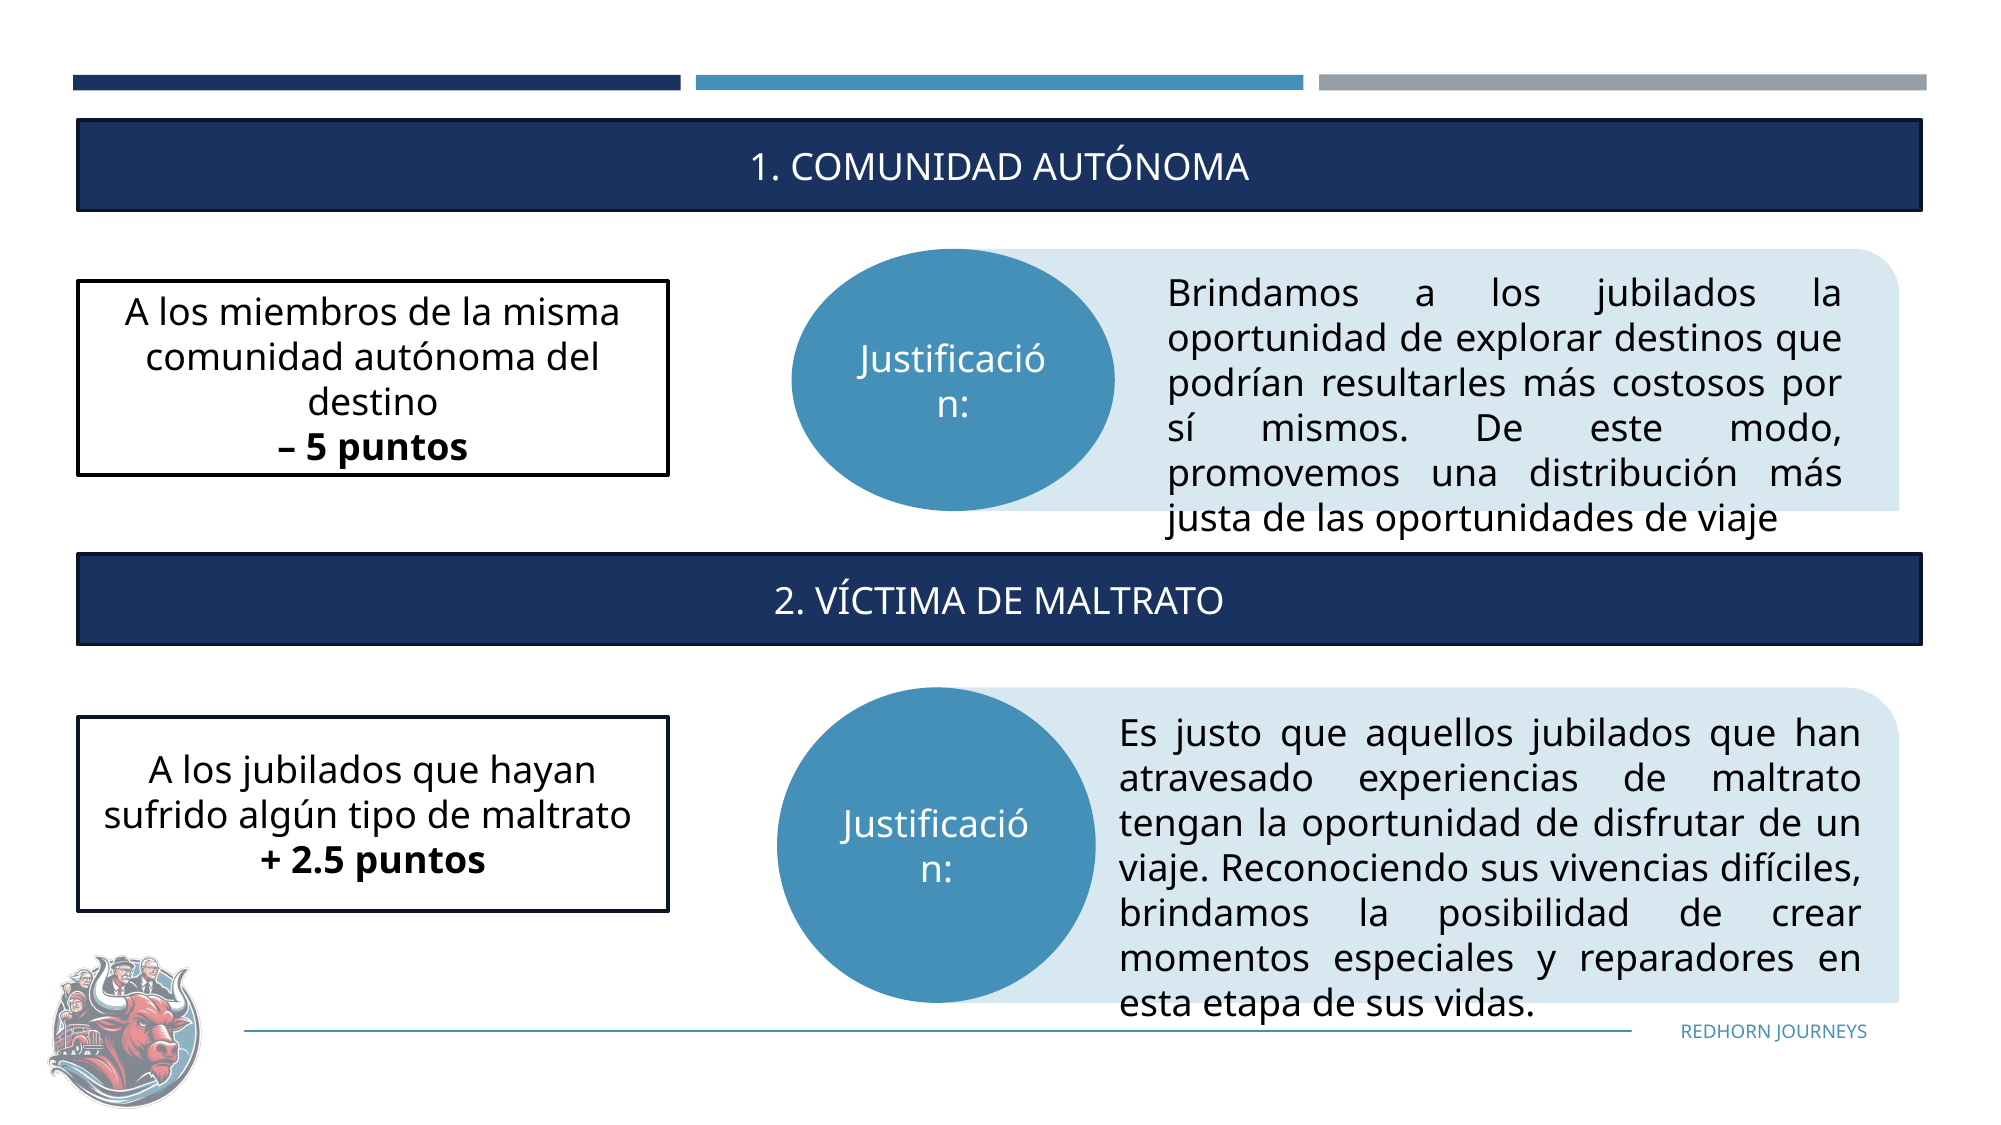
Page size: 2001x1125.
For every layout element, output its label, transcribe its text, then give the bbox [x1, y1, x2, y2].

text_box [793, 250, 1898, 510]
text_box 2. VÍCTIMA DE MALTRATO [77, 553, 1922, 645]
text_box A los miembros de la misma comunidad autónoma del destino – 5 puntos [77, 281, 669, 476]
text_box 1. COMUNIDAD AUTÓNOMA [77, 119, 1922, 211]
picture [43, 948, 210, 1114]
text_box Es justo que aquellos jubilados que han atravesado experiencias de maltrato tengan la oportunidad de disfrutar de un viaje. Reconociendo sus vivencias difíciles, brindamos la posibilidad de crear momentos especiales y reparadores en esta etapa de sus vidas. [1104, 1010, 1878, 1032]
text_box A los jubilados que hayan sufrido algún tipo de maltrato + 2.5 puntos [77, 717, 669, 911]
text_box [778, 688, 1898, 1002]
footer REDHORN JOURNEYS [214, 1001, 1888, 1061]
text_box Brindamos a los jubilados la oportunidad de explorar destinos que podrían resultarles más costosos por sí mismos. De este modo, promovemos una distribución más justa de las oportunidades de viaje [1152, 518, 1859, 546]
